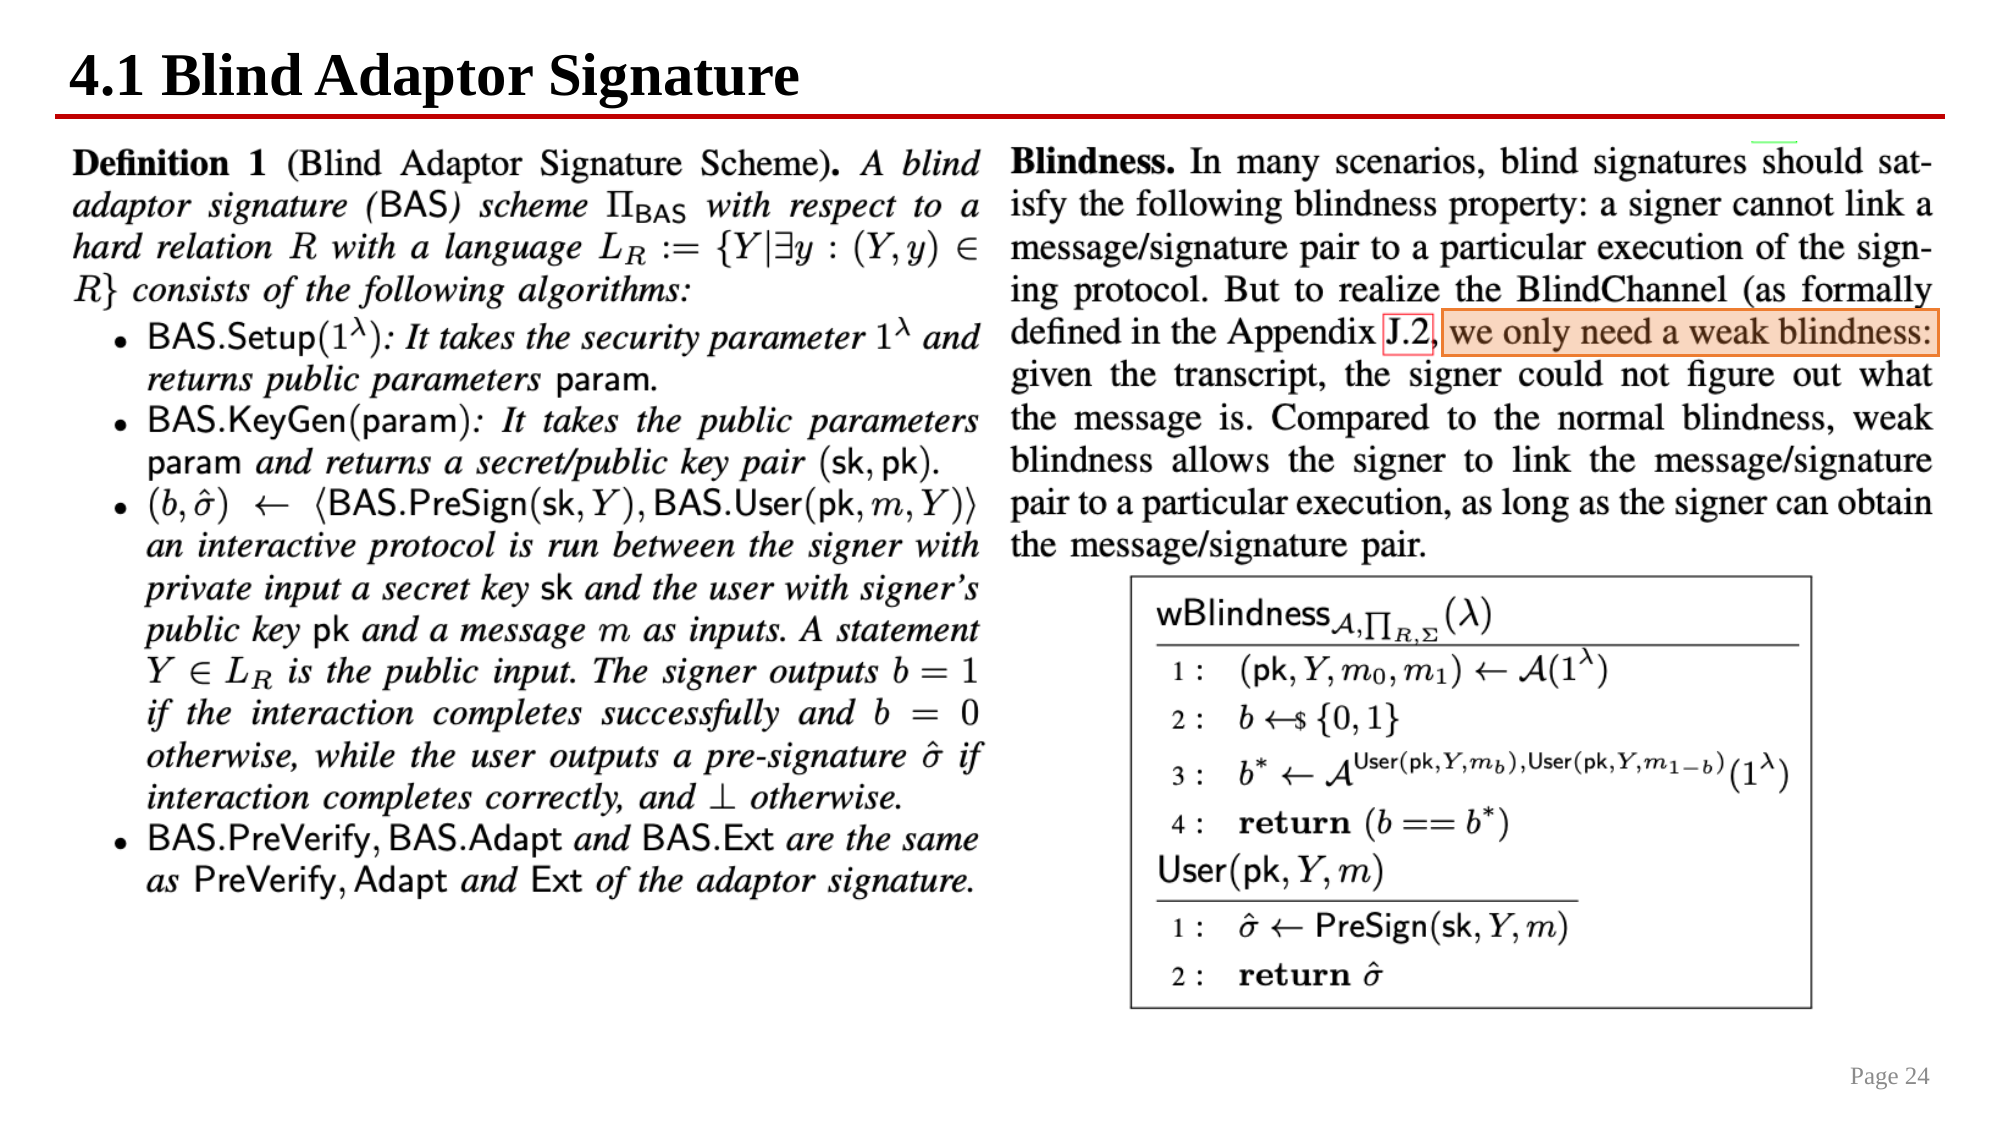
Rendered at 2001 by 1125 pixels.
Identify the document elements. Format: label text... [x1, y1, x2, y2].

picture [55, 141, 1945, 1020]
title 4.1 Blind Adaptor Signature [55, 26, 1945, 115]
slide_number Page 24 [1494, 1053, 1945, 1095]
